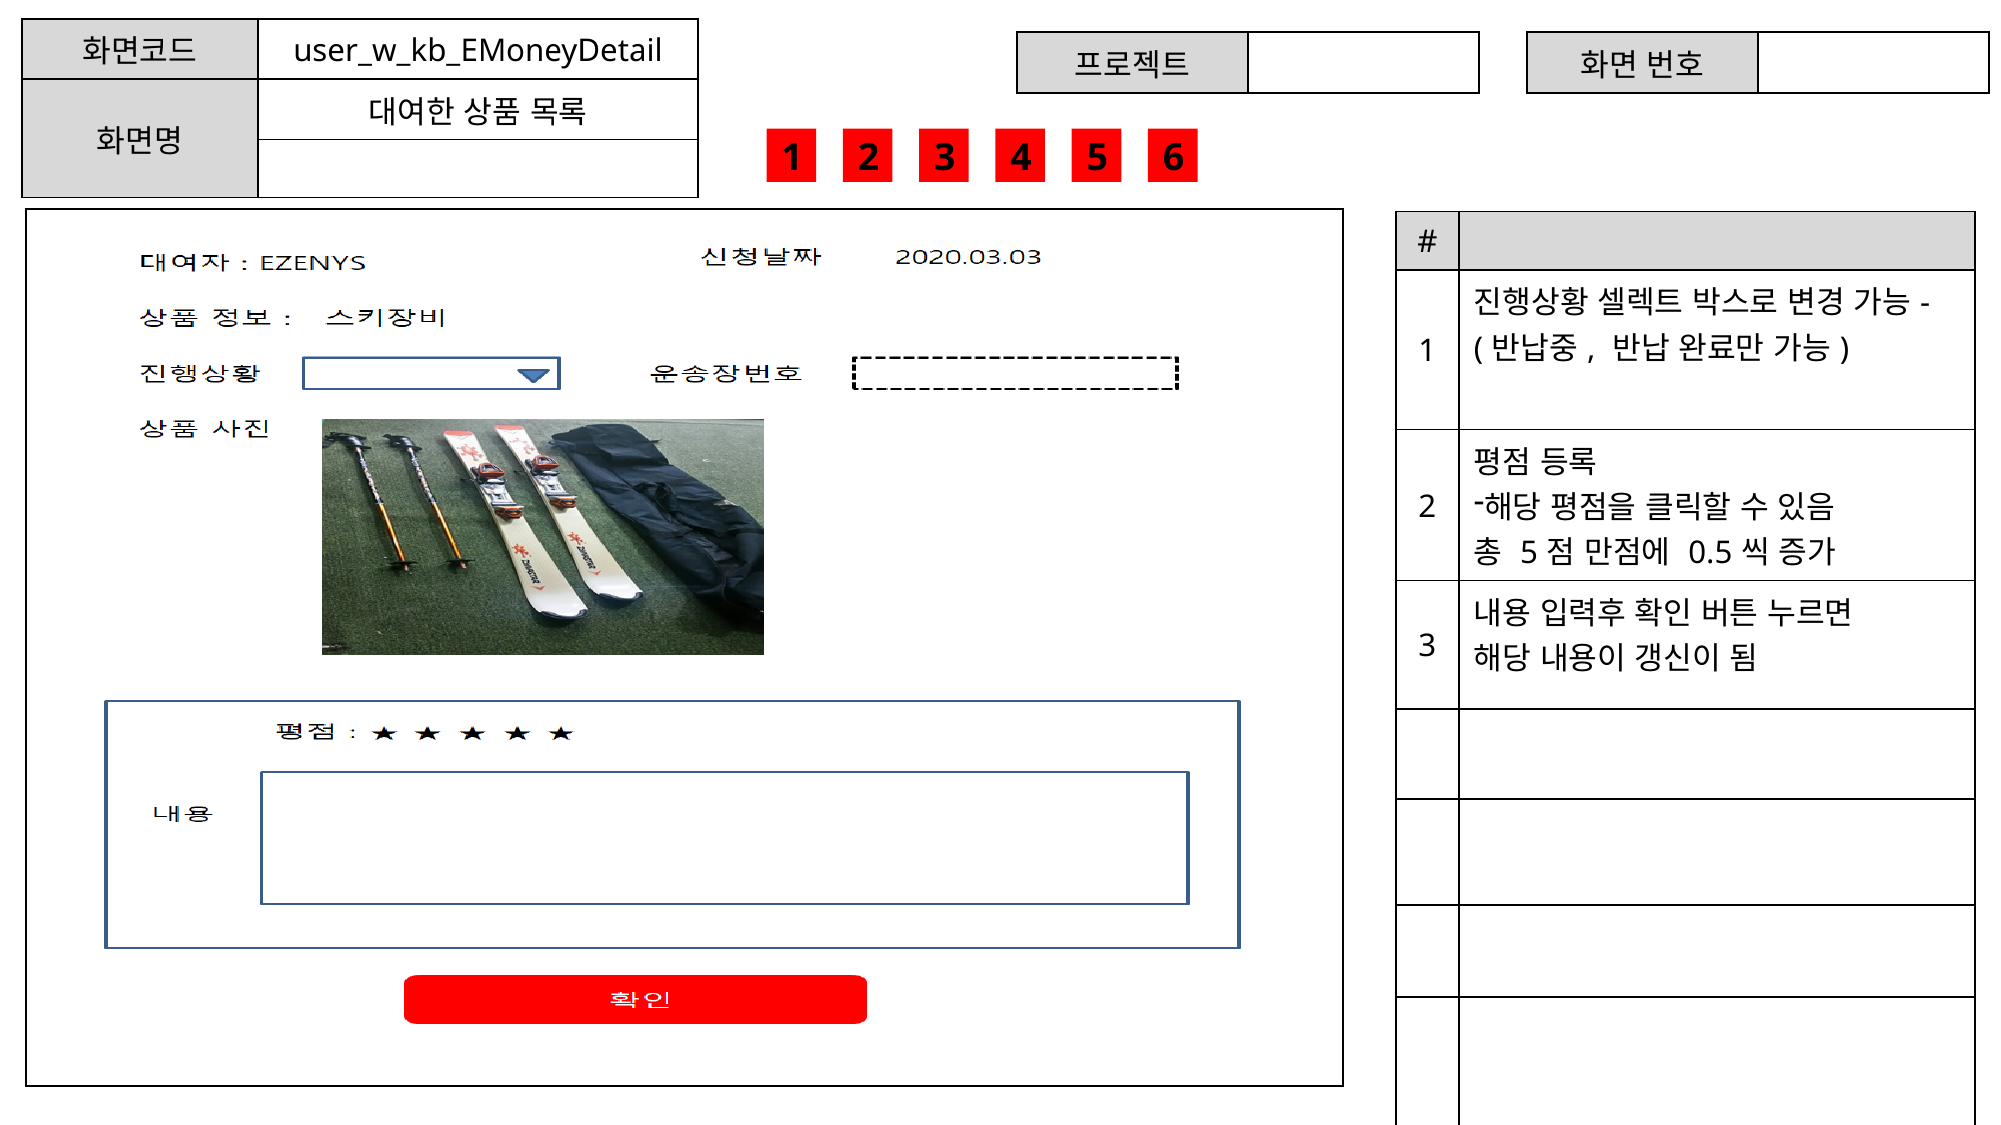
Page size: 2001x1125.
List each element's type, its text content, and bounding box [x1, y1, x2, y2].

table_cell [1397, 906, 1458, 996]
picture [62, 225, 1272, 1041]
table_header [1249, 33, 1478, 92]
table_cell [1397, 710, 1458, 798]
table_cell 진행상황 셀렉트 박스로 변경 가능- (반납중, 반납 완료만 가능) [1460, 271, 1974, 429]
table_cell [1460, 800, 1974, 904]
text_box [25, 208, 1344, 1087]
text_box 3 [919, 128, 969, 182]
table_cell 1 [1397, 271, 1458, 429]
table_cell 2 [1397, 430, 1458, 580]
text_box 6 [1147, 128, 1198, 182]
table_cell 내용 입력후 확인 버튼 누르면 해당 내용이 갱신이 됨 [1460, 581, 1974, 708]
table_cell [1397, 998, 1458, 1125]
table_header [1460, 212, 1974, 269]
table_cell [1460, 906, 1974, 996]
table_header 화면코드 [23, 20, 257, 78]
table_cell [1397, 800, 1458, 904]
table_cell [259, 140, 697, 197]
text_box 1 [766, 128, 817, 182]
table_header 화면 번호 [1528, 33, 1757, 92]
table_cell 대여한 상품 목록 [259, 80, 697, 139]
table_cell 3 [1397, 581, 1458, 708]
table_cell 평점 등록 해당 평점을 클릭할 수 있음 총 5점 만점에 0.5씩 증가 [1460, 430, 1974, 580]
table_cell [1460, 998, 1974, 1125]
text_box 5 [1071, 128, 1122, 182]
table_header # [1397, 212, 1458, 269]
table_header user_w_kb_EMoneyDetail [259, 20, 697, 78]
table_cell [1460, 710, 1974, 798]
table_cell 화면명 [23, 80, 257, 197]
table_header 프로젝트 [1018, 33, 1247, 92]
table_header [1759, 33, 1988, 92]
text_box 2 [842, 128, 893, 182]
text_box 4 [995, 128, 1045, 182]
